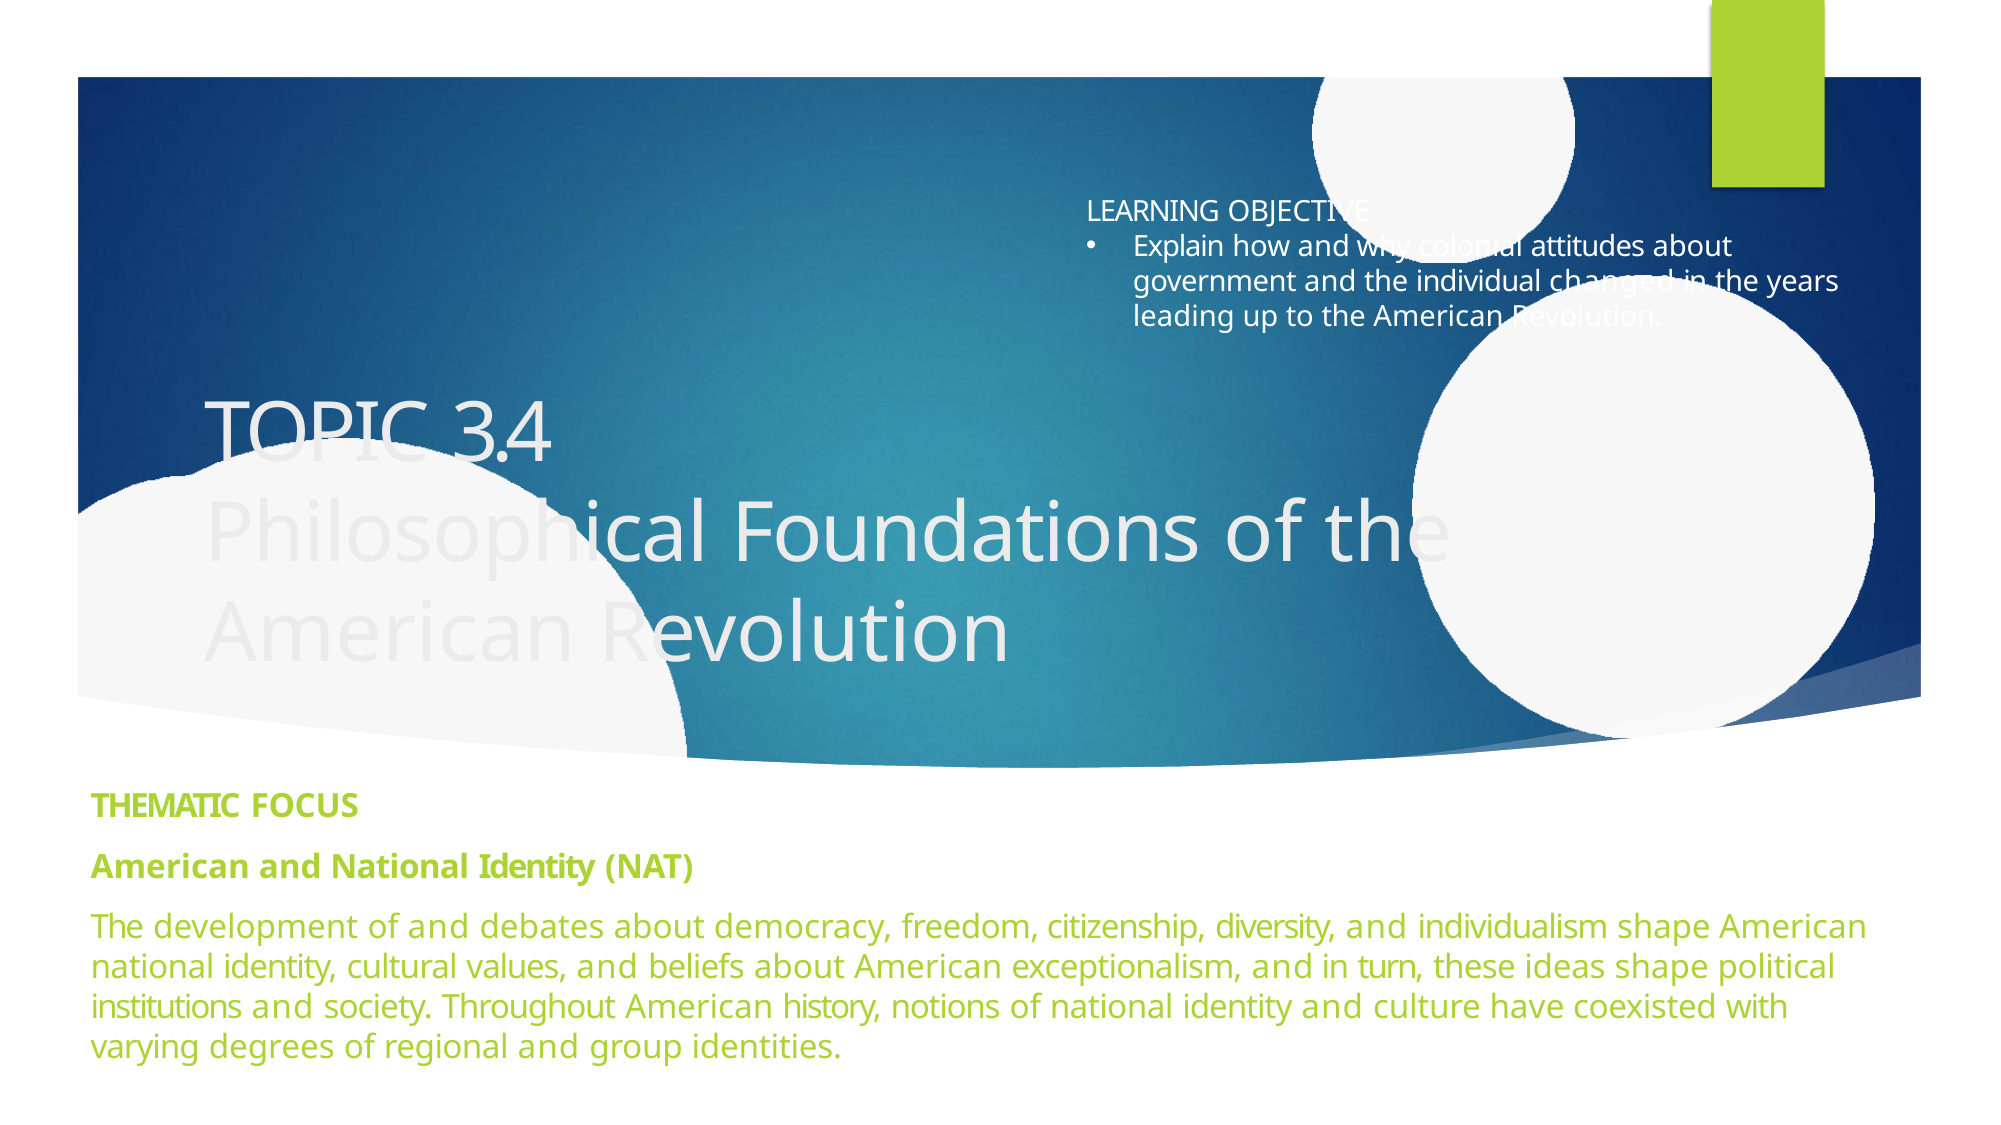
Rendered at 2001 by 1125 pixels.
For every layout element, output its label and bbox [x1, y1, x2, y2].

text_box [0, 0, 2000, 1125]
